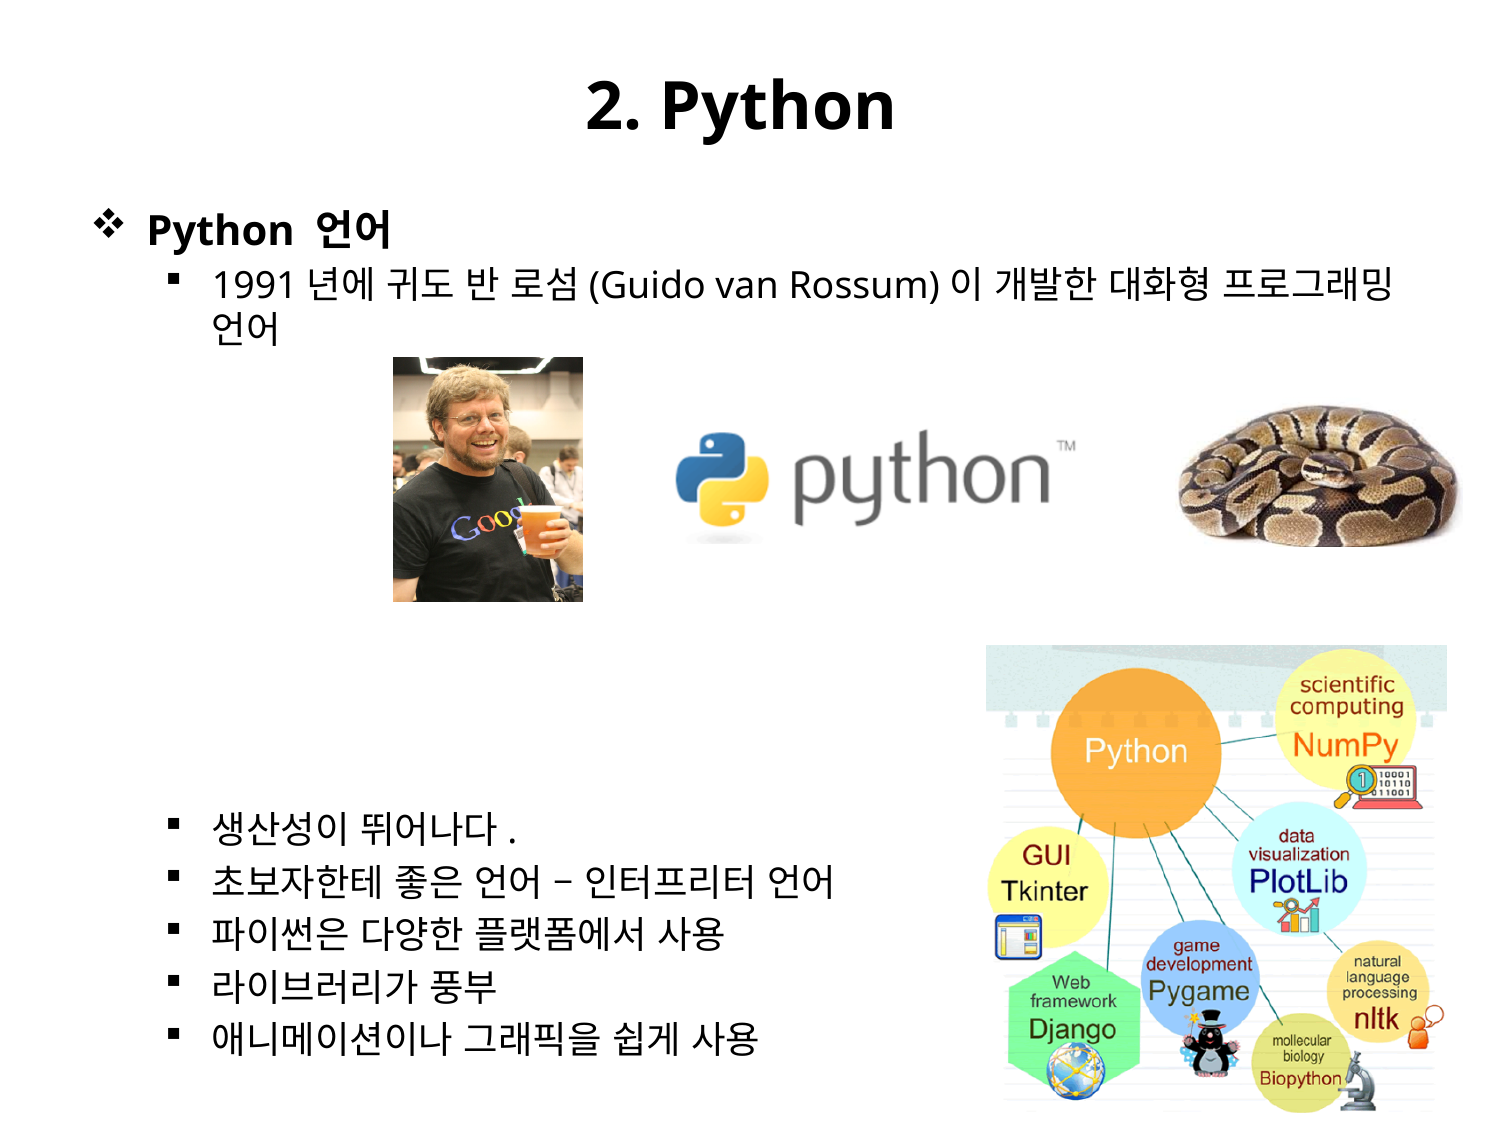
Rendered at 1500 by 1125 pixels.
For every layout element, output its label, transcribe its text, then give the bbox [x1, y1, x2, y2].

picture [1174, 396, 1463, 547]
picture [383, 349, 592, 608]
picture [985, 644, 1448, 1114]
title 2. Python [75, 45, 1425, 161]
picture [666, 408, 1091, 544]
list Python 언어 1991년에 귀도 반 로섬(Guido van Rossum)이 개발한 대화형 프로그래밍 언어 생산성이 뛰어나다. 초보자한테 좋은 언어 – 인터프리터 언어 파이썬은 다양한 플랫폼에서 사용 라이브러리가 풍부 애니메이션이나 그래픽을 쉽게 사용 [75, 196, 1463, 1071]
